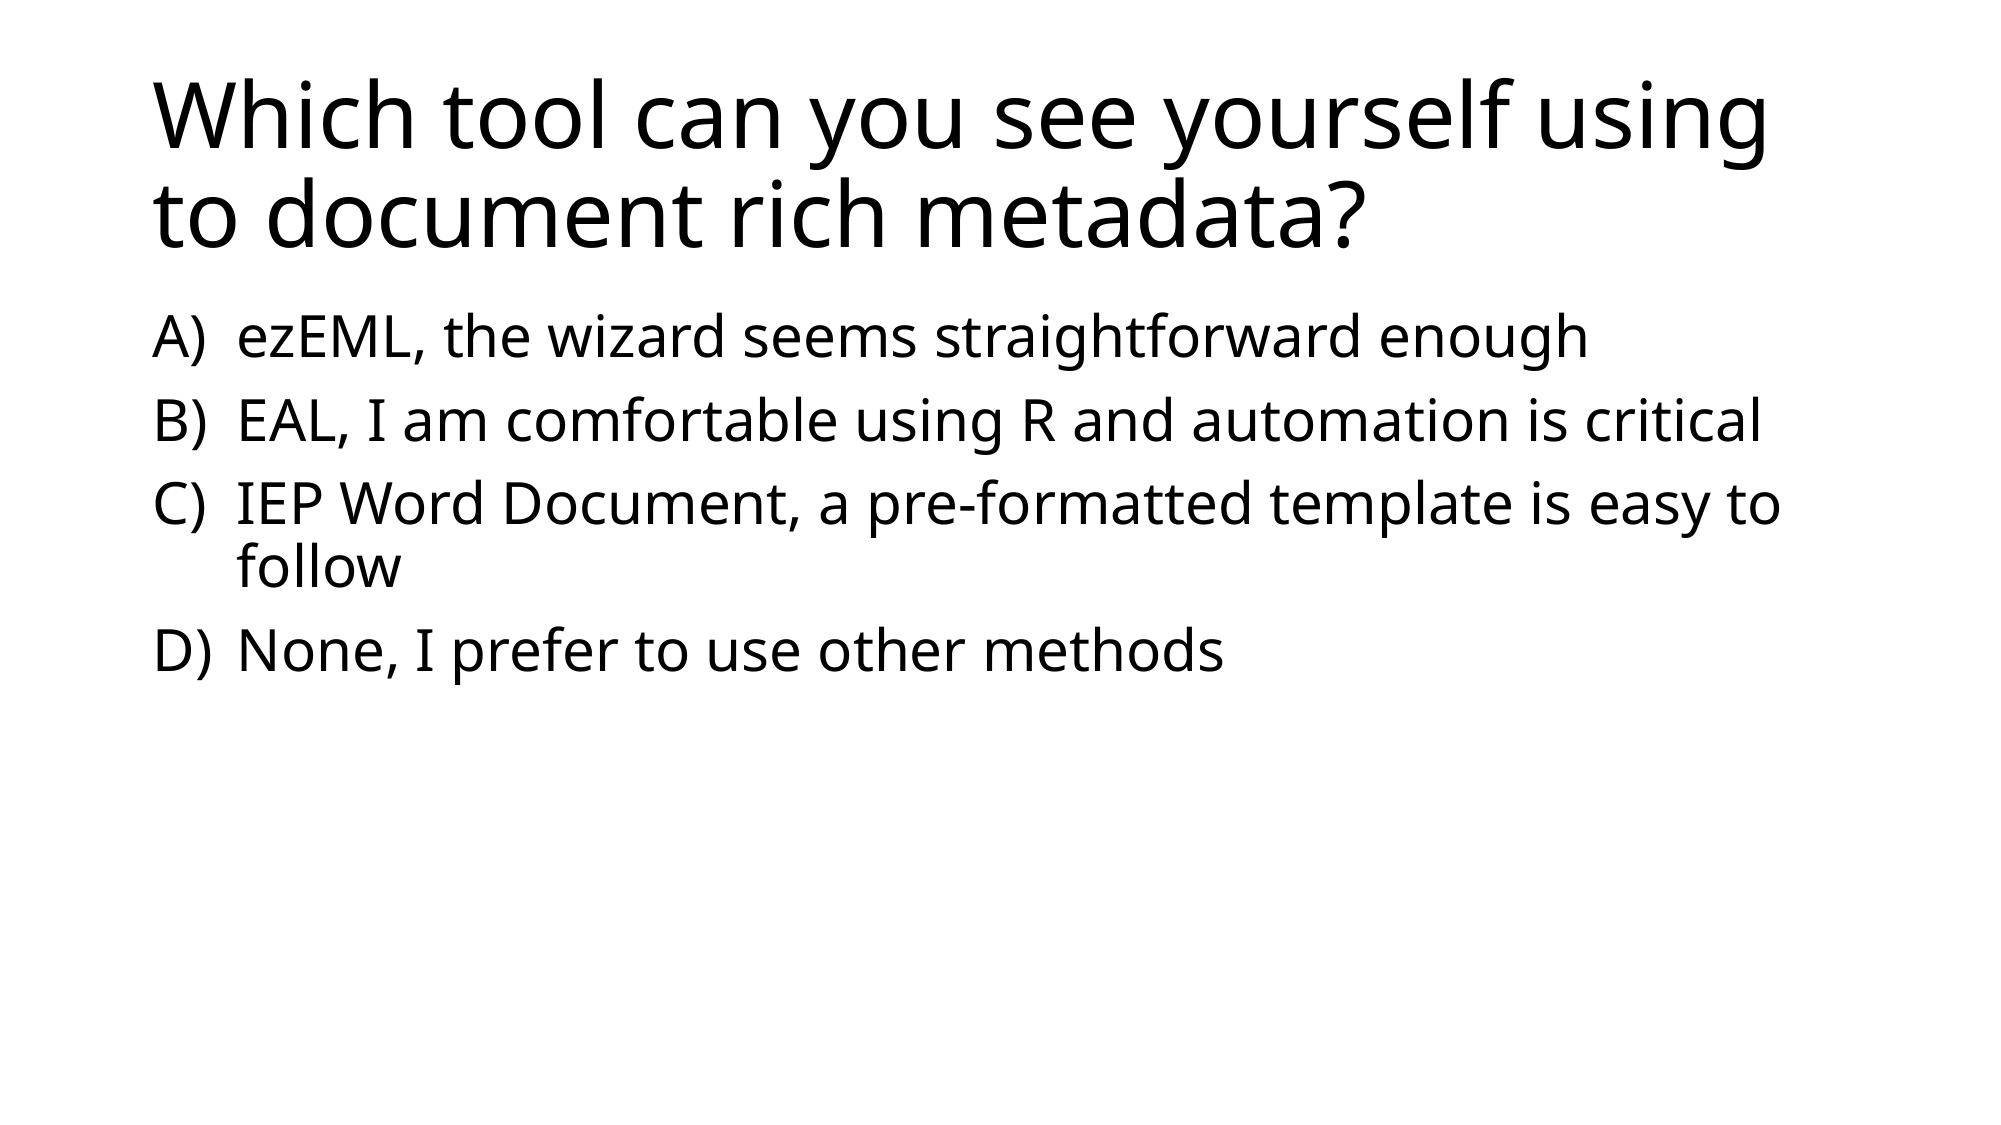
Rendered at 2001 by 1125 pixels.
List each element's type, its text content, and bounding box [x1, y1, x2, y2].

list ezEML, the wizard seems straightforward enough EAL, I am comfortable using R and automation is critical IEP Word Document, a pre-formatted template is easy to follow None, I prefer to use other methods [137, 299, 1863, 1014]
title Which tool can you see yourself using to document rich metadata? [137, 59, 1863, 278]
